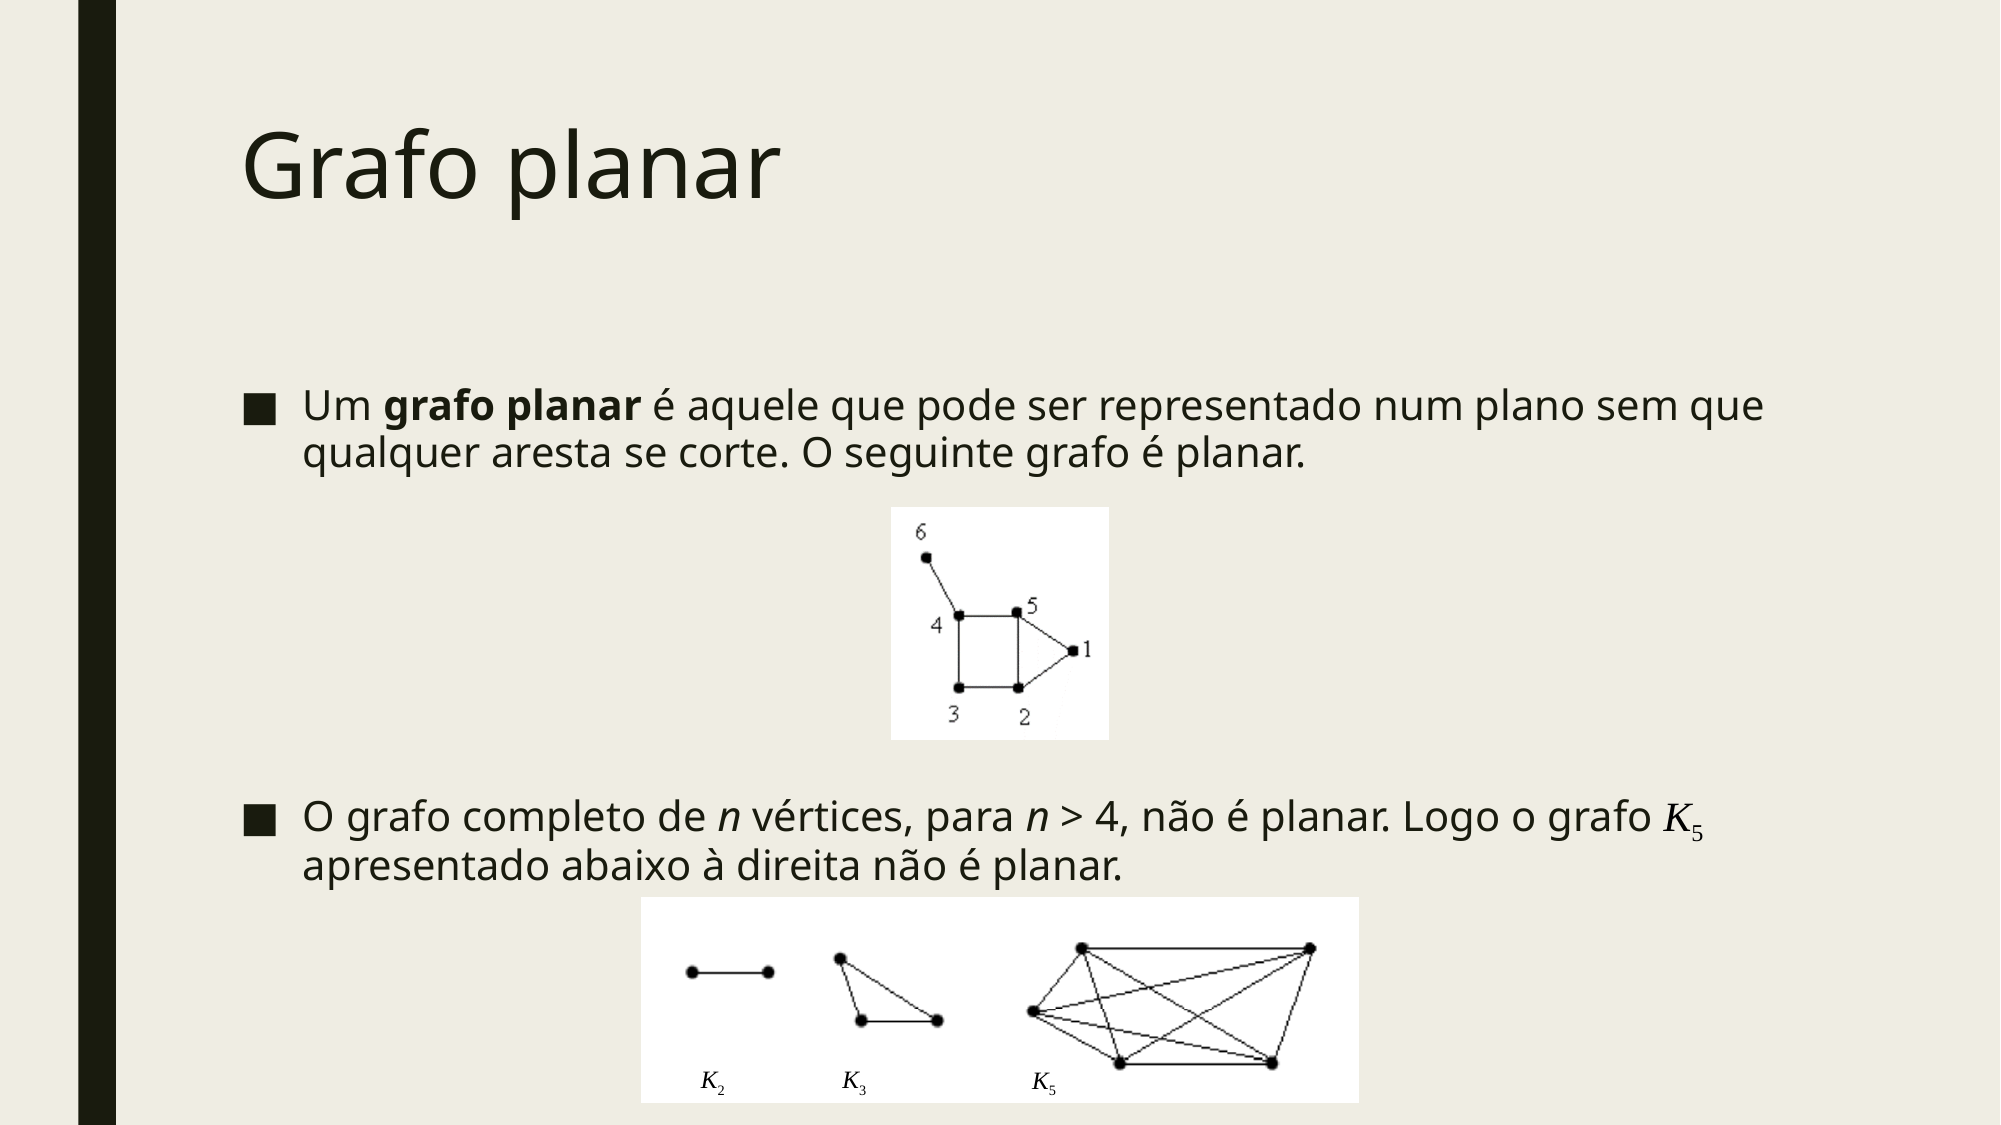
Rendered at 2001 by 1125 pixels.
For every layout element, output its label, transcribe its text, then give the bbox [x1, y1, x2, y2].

picture [641, 897, 1359, 1103]
picture [891, 507, 1109, 740]
title Grafo planar [225, 112, 1800, 357]
list Um grafo planar é aquele que pode ser representado num plano sem que qualquer aresta se corte. O seguinte grafo é planar. O grafo completo de n vértices, para n > 4, não é planar. Logo o grafo K5 apresentado abaixo à direita não é planar. [225, 375, 1800, 1103]
